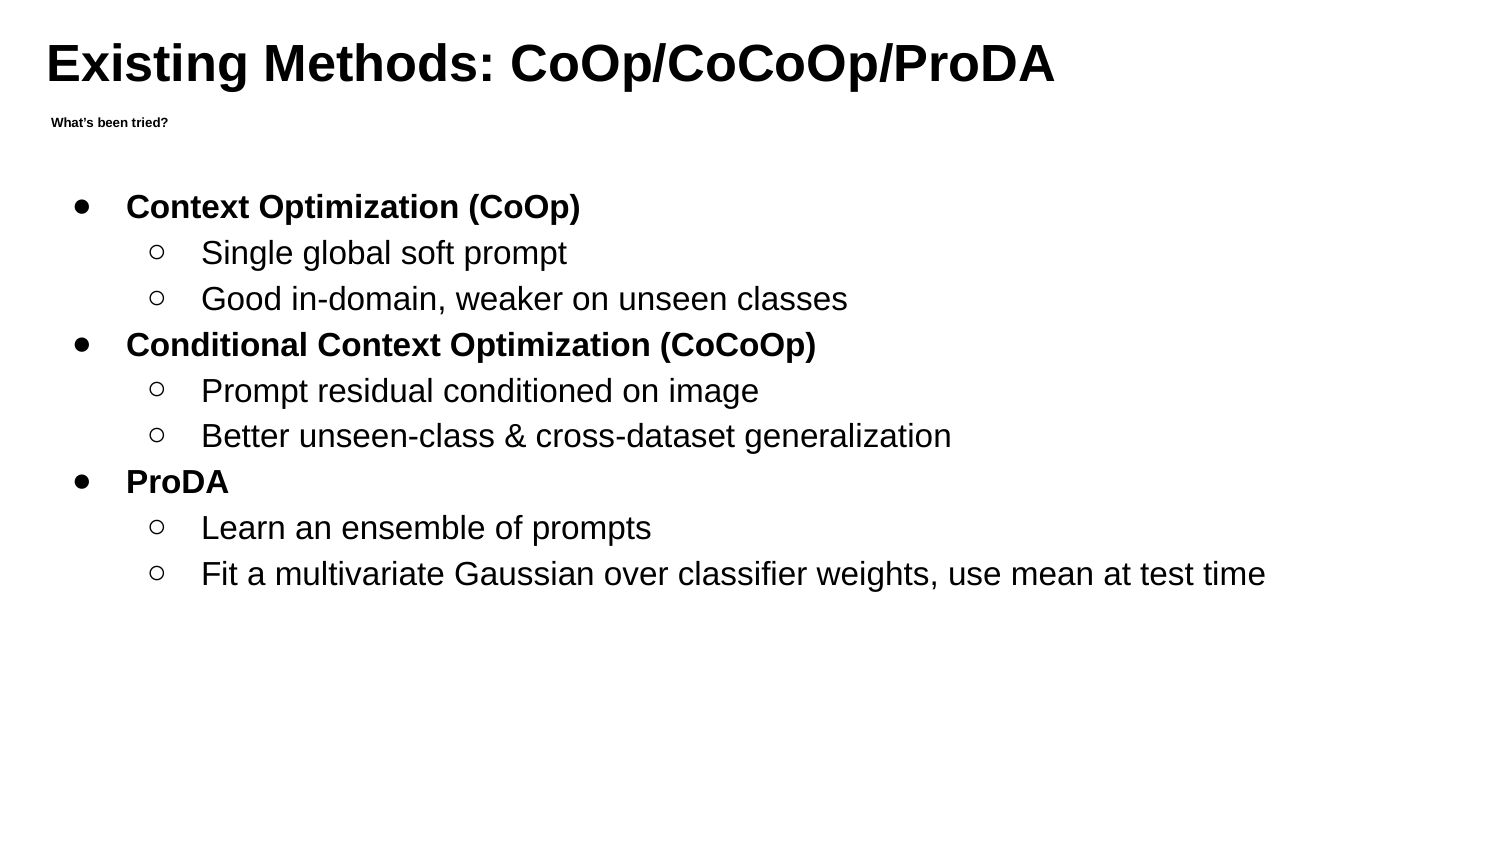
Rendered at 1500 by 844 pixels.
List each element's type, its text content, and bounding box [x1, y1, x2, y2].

title Existing Methods: CoOp/CoCoOp/ProDA [31, 14, 1430, 109]
list Context Optimization (CoOp) Single global soft prompt Good in-domain, weaker on unseen classes Conditional Context Optimization (CoCoOp) Prompt residual conditioned on image Better unseen-class & cross-dataset generalization ProDA Learn an ensemble of prompts Fit a multivariate Gaussian over classifier weights, use mean at test time [36, 164, 1294, 760]
title What’s been tried? [36, 99, 1250, 146]
